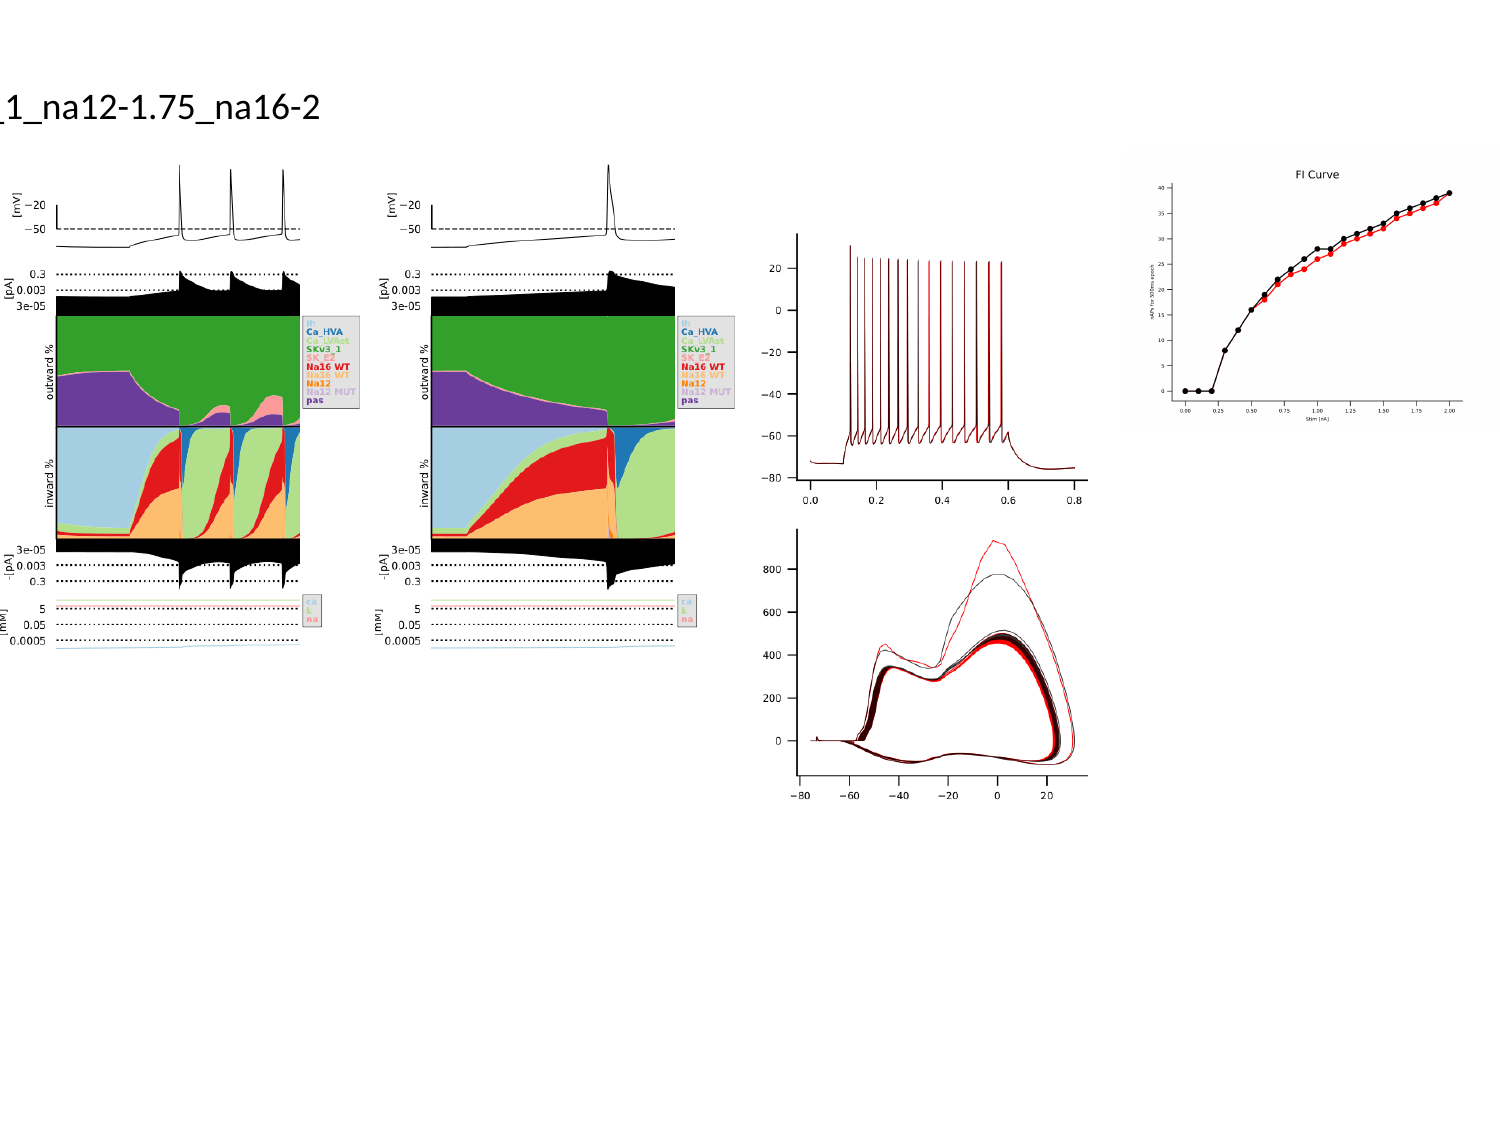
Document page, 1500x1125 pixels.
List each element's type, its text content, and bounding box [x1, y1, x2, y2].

picture [0, 149, 1500, 853]
text_box mut5_1_na12-1.75_na16-2 [0, 74, 336, 135]
